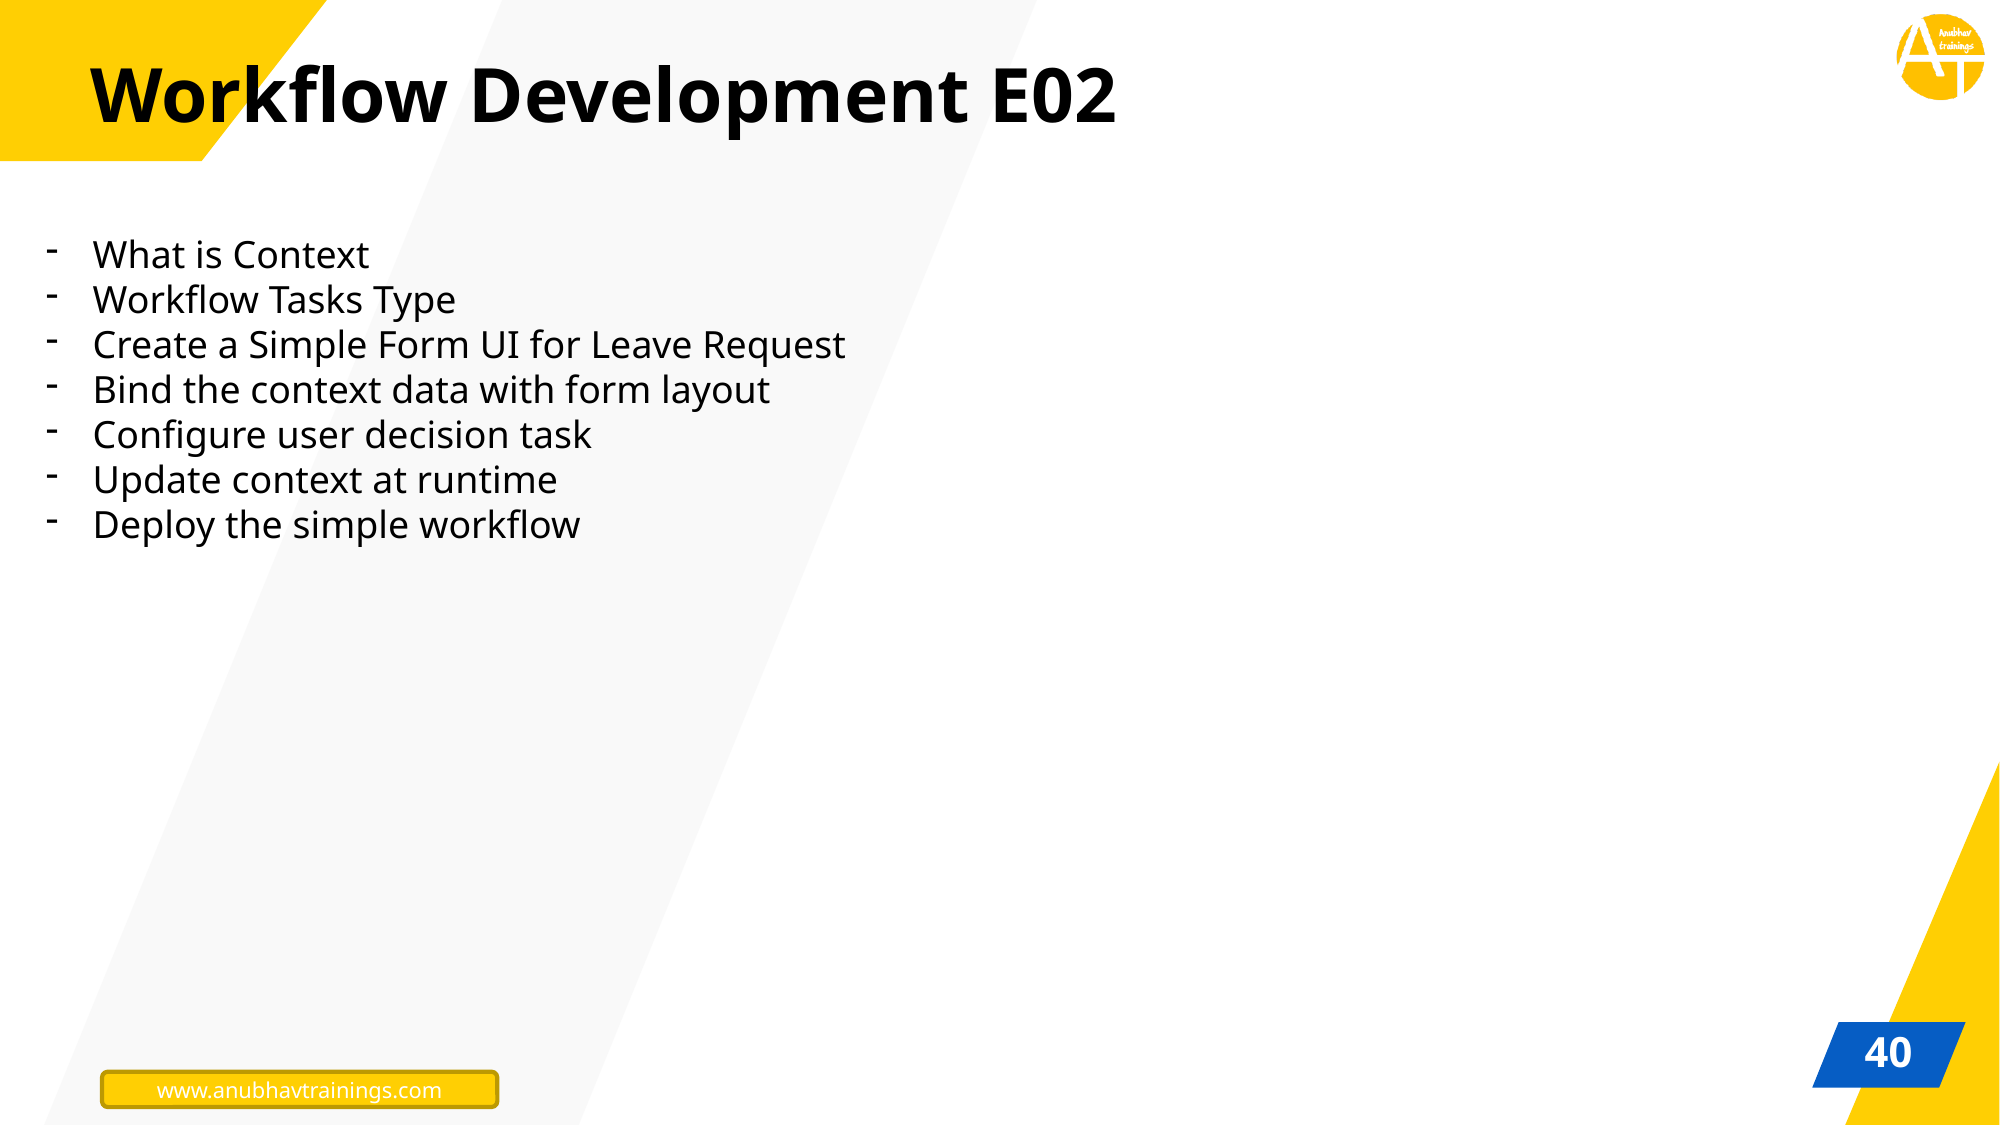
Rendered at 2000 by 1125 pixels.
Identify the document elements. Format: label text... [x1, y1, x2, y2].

text_box www.anubhavtrainings.com [99, 1069, 500, 1110]
text_box What is Context Workflow Tasks Type Create a Simple Form UI for Leave Request Bind the context data with form layout Configure user decision task Update context at runtime Deploy the simple workflow [31, 179, 1969, 599]
slide_number 40 [1847, 1024, 1931, 1086]
title Workflow Development E02 [90, 31, 1847, 148]
text_box [0, 0, 329, 164]
picture [1888, 8, 1989, 108]
